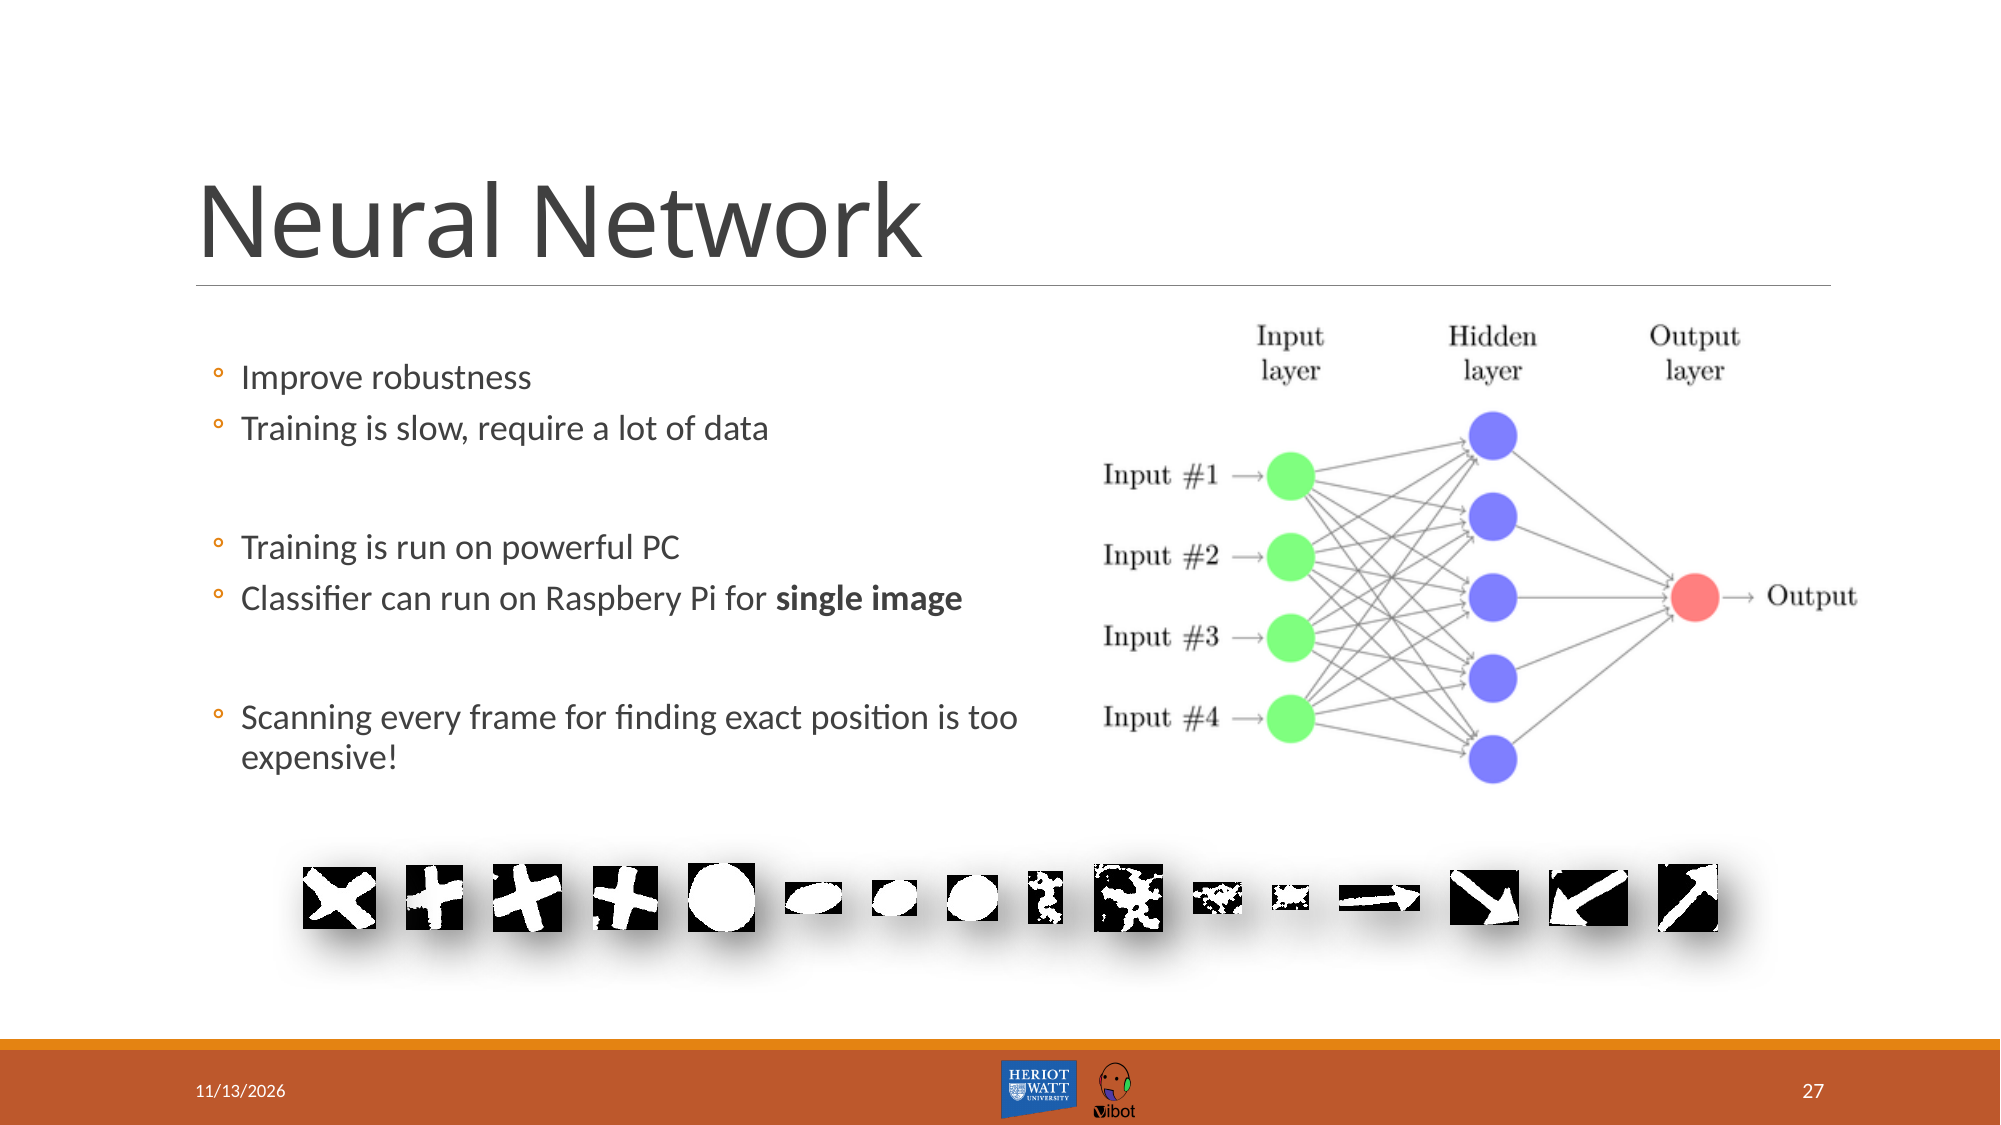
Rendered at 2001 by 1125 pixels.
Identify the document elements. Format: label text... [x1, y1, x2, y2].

list Improve robustness Training is slow, require a lot of data Training is run on powerful PC Classifier can run on Raspbery Pi for single image Scanning every frame for finding exact position is too expensive! [180, 302, 1079, 785]
picture [1548, 869, 1629, 926]
picture [1192, 881, 1243, 914]
picture [1079, 302, 1882, 799]
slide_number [180, 1059, 586, 1120]
picture [1027, 871, 1064, 925]
title Neural Network [180, 47, 1830, 285]
picture [492, 863, 563, 932]
picture [999, 1059, 1079, 1120]
picture [592, 865, 659, 931]
picture [946, 874, 998, 921]
slide_number 27 [1624, 1059, 1840, 1120]
picture [1272, 885, 1309, 911]
picture [1093, 863, 1163, 932]
picture [1338, 884, 1421, 912]
picture [872, 880, 917, 916]
picture [405, 865, 463, 931]
picture [1091, 1059, 1137, 1120]
picture [785, 881, 843, 914]
picture [1658, 864, 1718, 932]
picture [688, 863, 756, 933]
picture [302, 866, 376, 930]
picture [1450, 870, 1519, 926]
